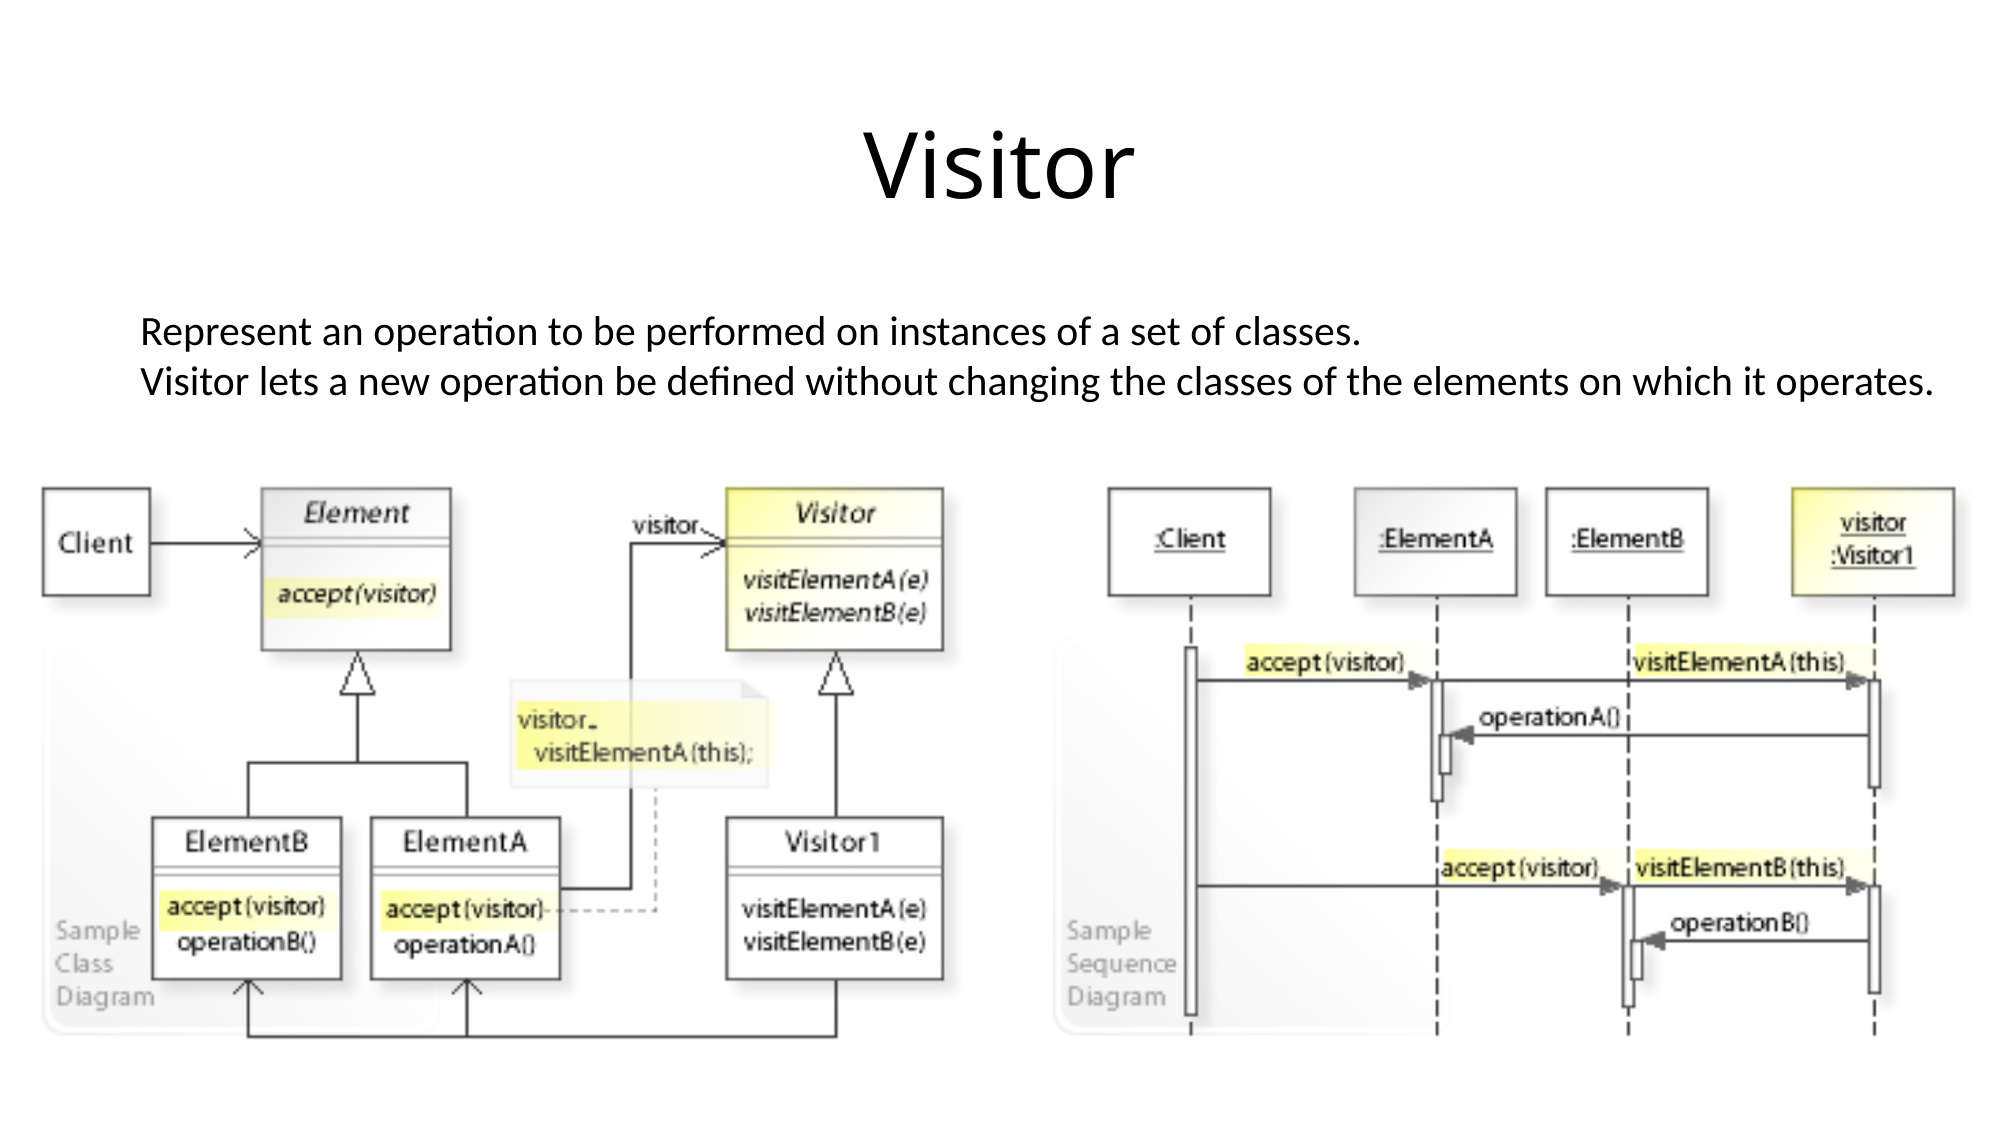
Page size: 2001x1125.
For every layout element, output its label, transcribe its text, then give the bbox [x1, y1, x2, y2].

picture [28, 464, 1972, 1053]
title Visitor [137, 59, 1863, 278]
text_box Represent an operation to be performed on instances of a set of classes. Visitor lets a new operation be defined without changing the classes of the elements on which it operates. [125, 296, 1951, 412]
